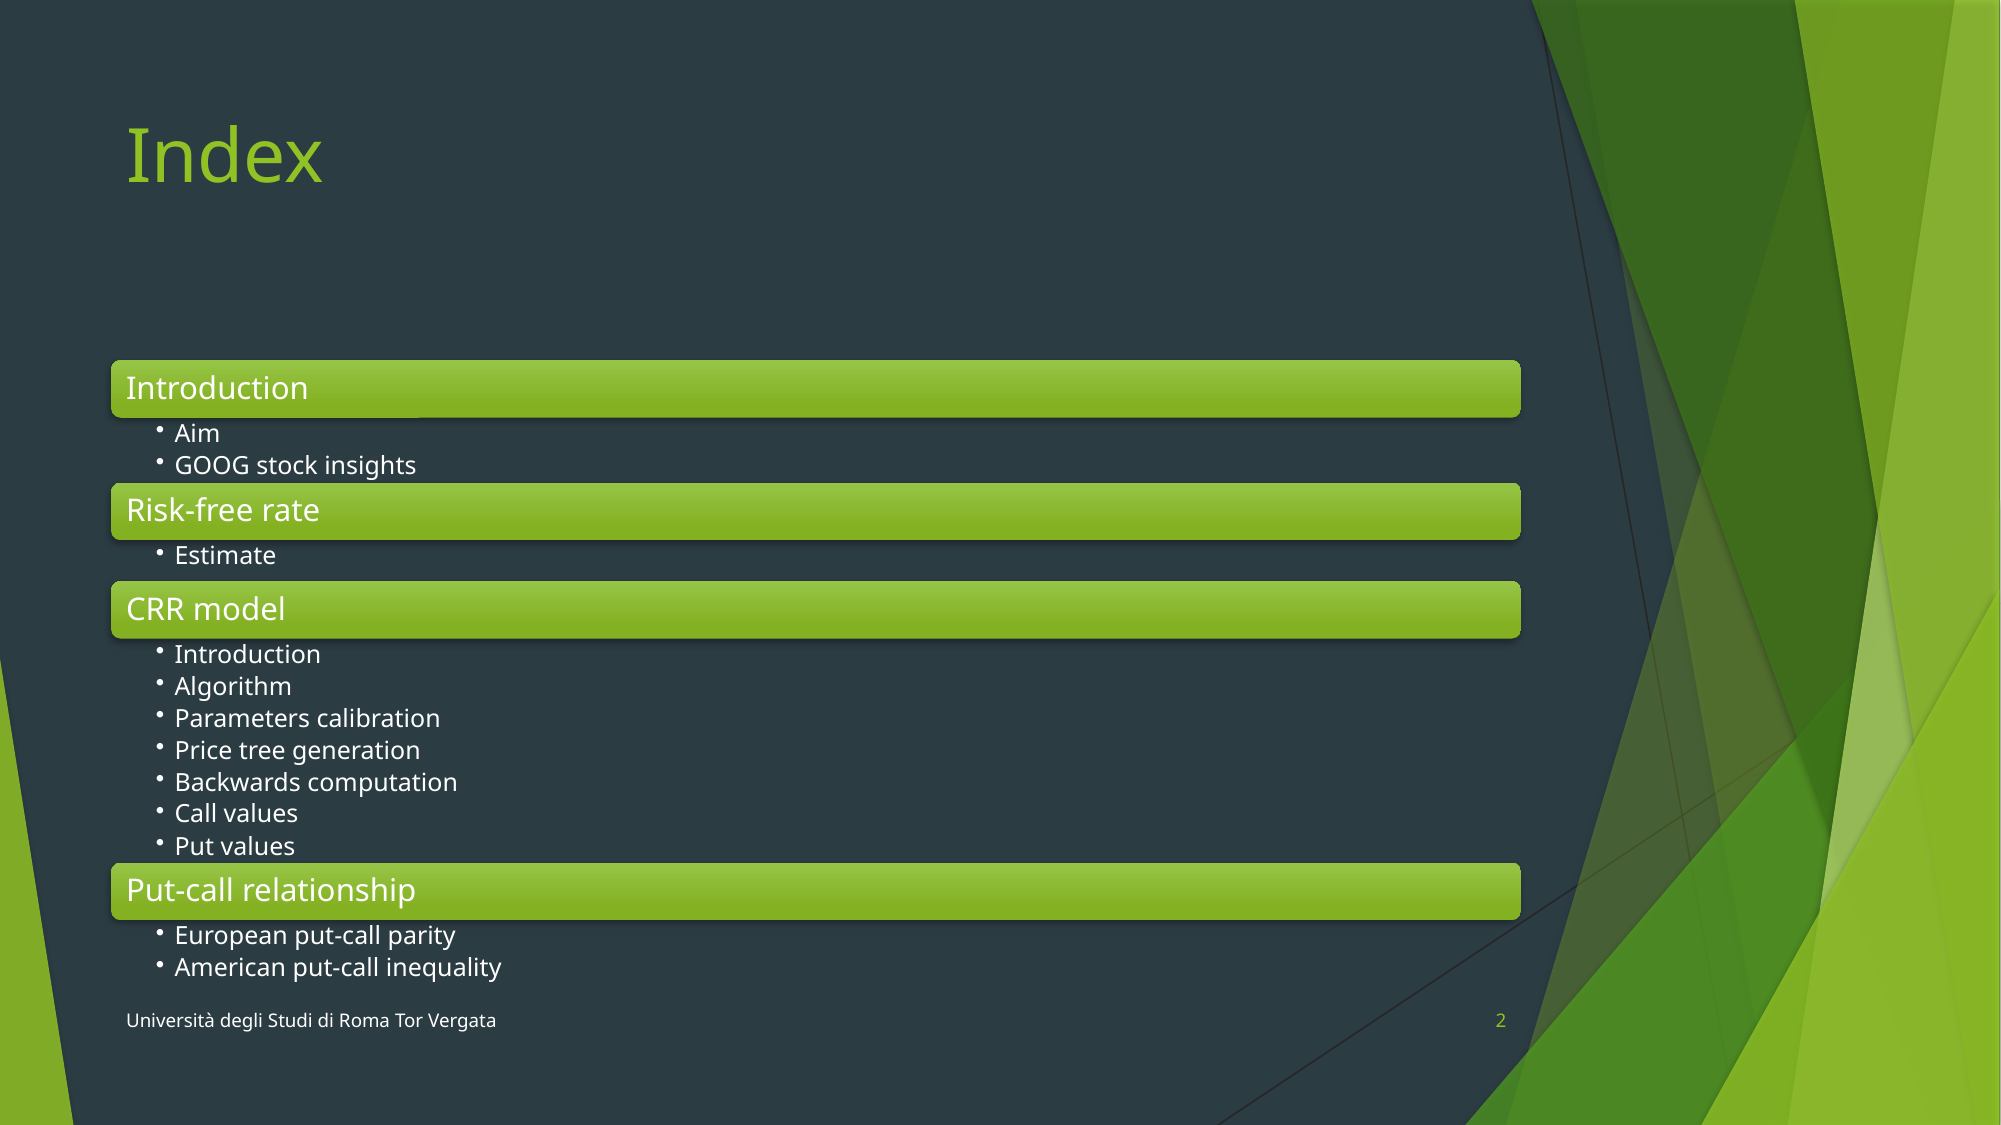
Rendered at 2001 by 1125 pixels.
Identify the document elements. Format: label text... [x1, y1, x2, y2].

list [110, 353, 1522, 992]
footer Università degli Studi di Roma Tor Vergata [111, 1000, 1145, 1051]
title Index [111, 99, 1522, 317]
slide_number 2 [1409, 999, 1522, 1051]
